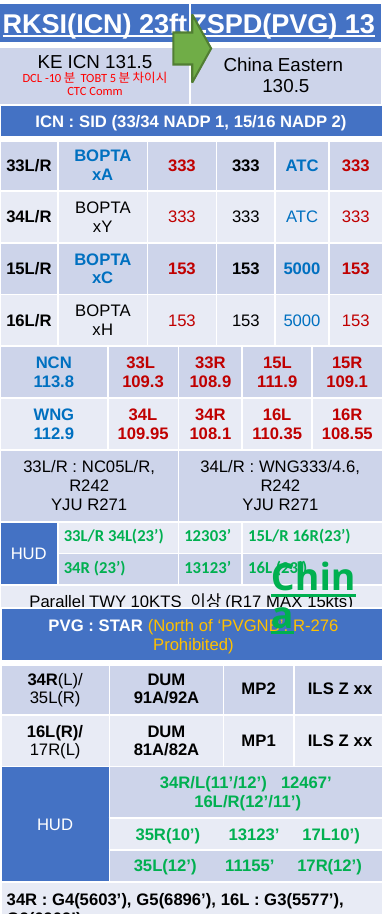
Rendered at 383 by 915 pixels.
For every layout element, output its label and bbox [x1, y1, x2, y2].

table_cell [313, 347, 382, 397]
table_cell [243, 399, 311, 449]
table_cell [59, 192, 147, 242]
table_cell [59, 142, 147, 190]
table_cell [1, 244, 57, 294]
table_cell [330, 142, 382, 190]
table_cell [276, 295, 328, 345]
table_header [2, 609, 382, 660]
table_cell [224, 666, 293, 714]
table_cell [191, 48, 381, 104]
table_cell [243, 523, 382, 553]
table_cell [148, 295, 216, 345]
table_cell [110, 851, 382, 881]
table_cell [2, 883, 382, 914]
table_cell [217, 244, 274, 294]
table_cell [377, 554, 382, 584]
table_cell [59, 523, 178, 553]
table_cell [179, 523, 241, 553]
table_cell [1, 295, 57, 345]
table_cell [179, 347, 241, 397]
table_cell [148, 142, 216, 190]
table_cell [110, 767, 382, 817]
table_cell [276, 192, 328, 242]
table_cell [1, 523, 57, 584]
table_cell [110, 716, 223, 766]
table_cell [313, 399, 382, 449]
table_header [1, 106, 382, 136]
table_cell [217, 142, 274, 190]
table_cell [148, 192, 216, 242]
text_box [173, 14, 212, 83]
table_cell [295, 716, 382, 766]
table_cell [110, 666, 223, 714]
table_cell [217, 192, 274, 242]
table_cell [217, 295, 274, 345]
table_cell [1, 586, 382, 607]
table_cell [59, 244, 147, 294]
table_cell [2, 716, 109, 766]
table_cell [179, 399, 241, 449]
table_cell [0, 48, 189, 104]
table_cell [1, 451, 178, 521]
table_cell [1, 399, 107, 449]
table_cell [109, 399, 178, 449]
table_header [191, 4, 381, 42]
table_cell [110, 819, 382, 849]
table_cell [1, 347, 107, 397]
table_cell [276, 244, 328, 294]
table_header [0, 4, 189, 42]
table_cell [330, 295, 382, 345]
table_cell [59, 554, 178, 584]
table_cell [243, 347, 311, 397]
table_cell [179, 451, 382, 521]
table_cell [148, 244, 216, 294]
table_cell [59, 295, 147, 345]
table_cell [2, 767, 109, 881]
table_cell [1, 192, 57, 242]
text_box [270, 553, 377, 605]
table_cell [243, 554, 270, 584]
table_cell [179, 554, 241, 584]
table_cell [276, 142, 328, 190]
table_cell [295, 666, 382, 714]
table_cell [224, 716, 293, 766]
table_cell [109, 347, 178, 397]
table_cell [2, 666, 109, 714]
table_cell [330, 192, 382, 242]
table_cell [1, 142, 57, 190]
table_cell [330, 244, 382, 294]
